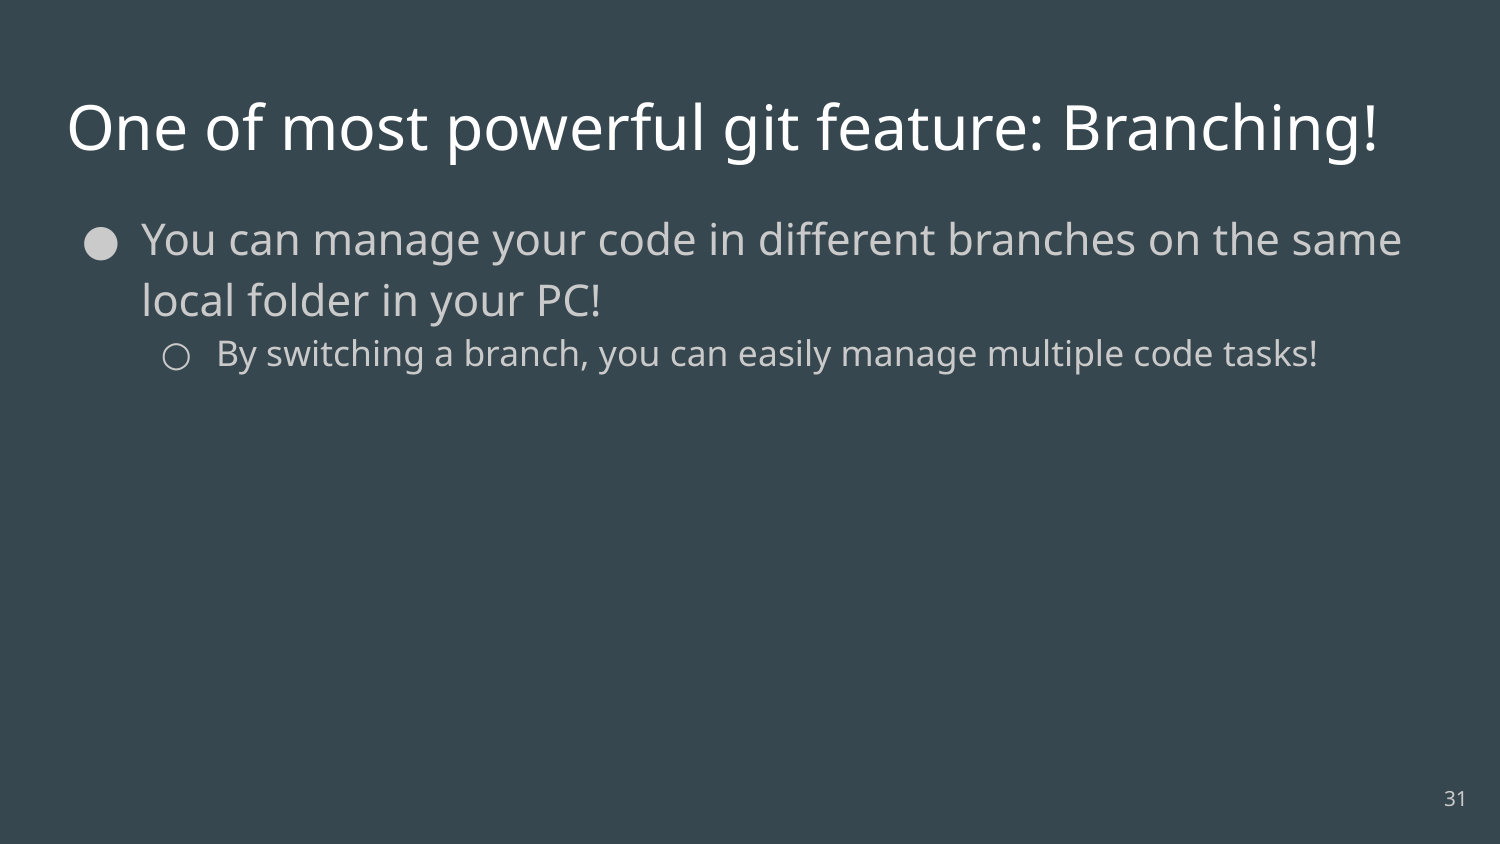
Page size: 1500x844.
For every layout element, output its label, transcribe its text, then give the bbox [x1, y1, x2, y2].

list You can manage your code in different branches on the same local folder in your PC! By switching a branch, you can easily manage multiple code tasks! [51, 189, 1449, 750]
title One of most powerful git feature: Branching! [51, 72, 1449, 167]
slide_number ‹#› [1392, 767, 1483, 833]
